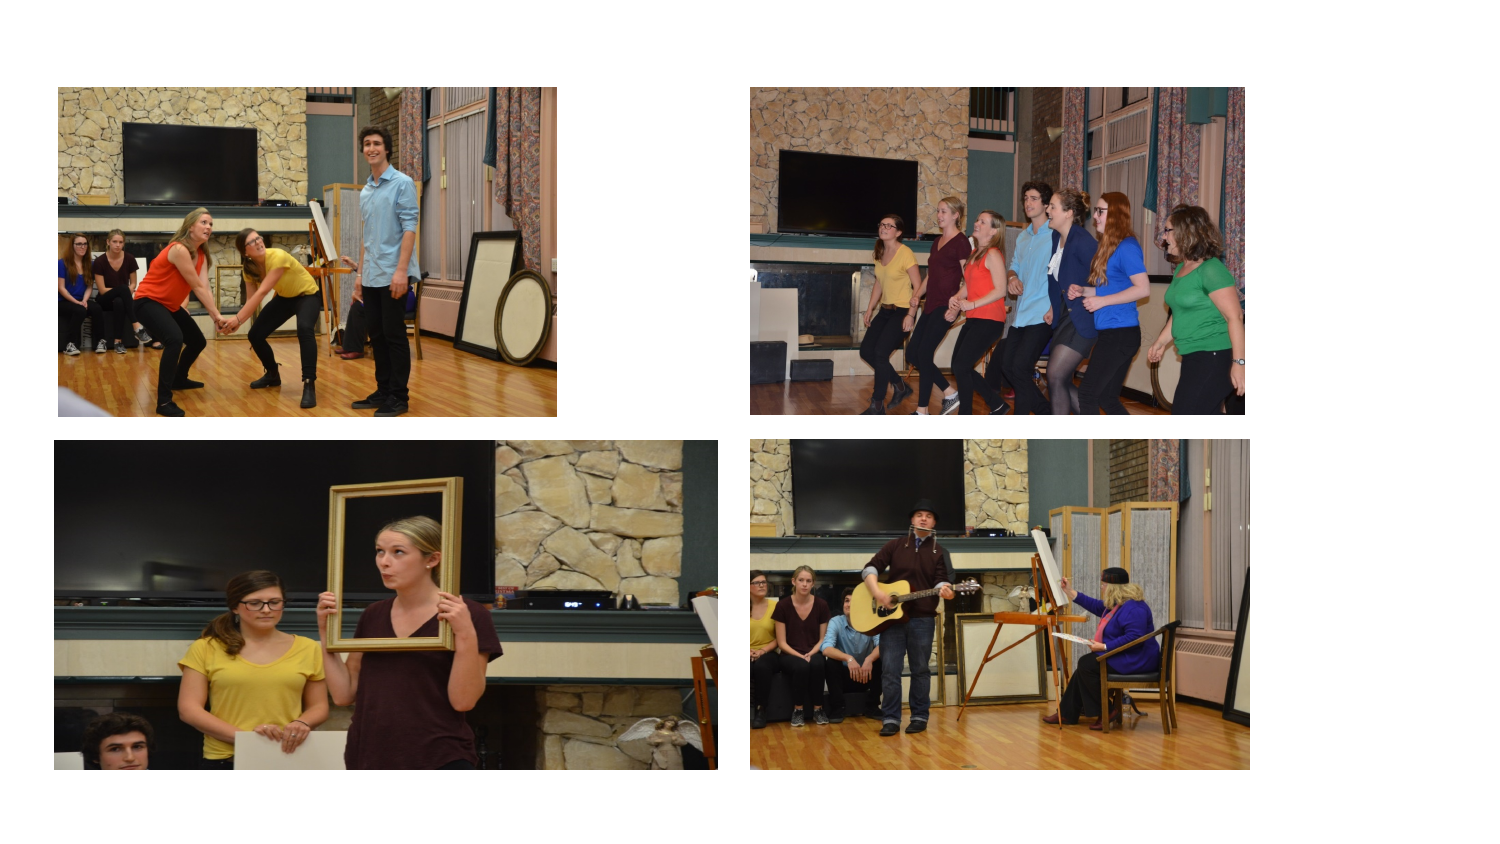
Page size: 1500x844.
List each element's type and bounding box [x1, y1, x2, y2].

picture [58, 87, 557, 418]
picture [750, 439, 1250, 771]
list [54, 440, 718, 771]
picture [749, 87, 1245, 415]
